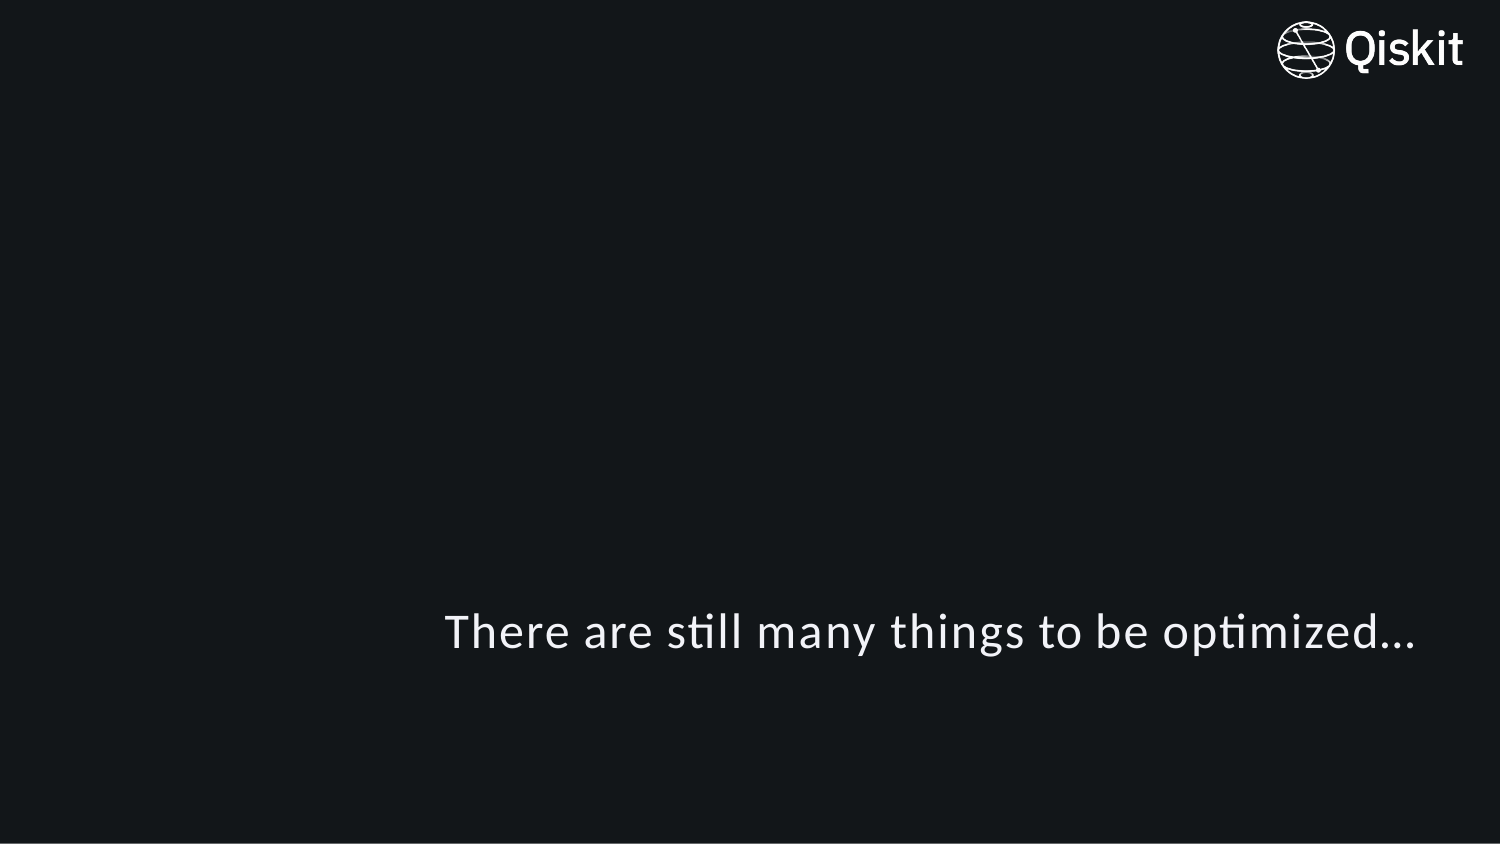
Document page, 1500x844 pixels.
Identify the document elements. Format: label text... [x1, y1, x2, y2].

picture [1277, 21, 1463, 79]
title There are still many things to be optimized… [442, 596, 1439, 740]
